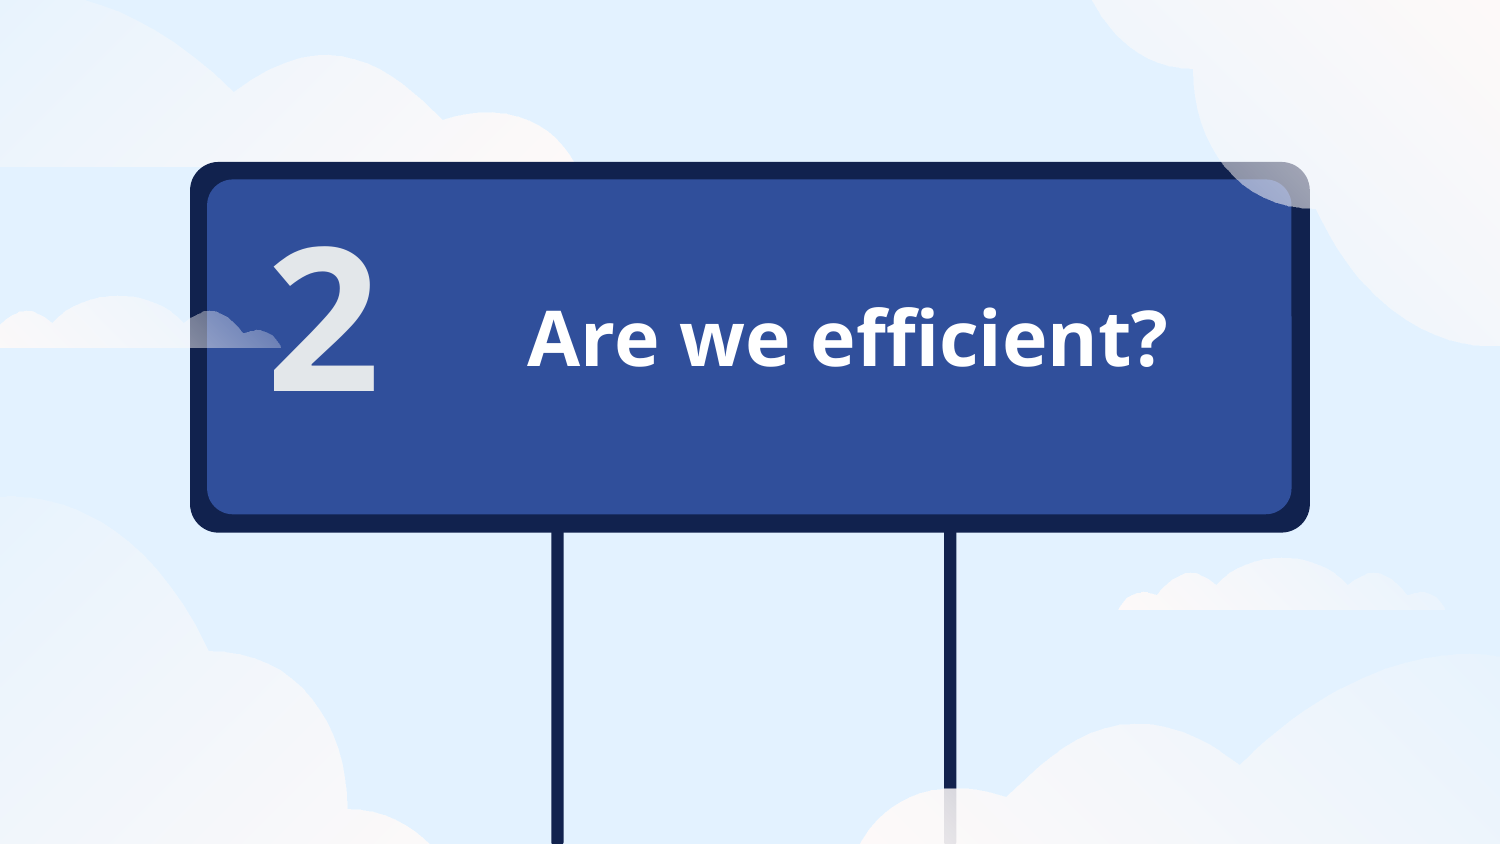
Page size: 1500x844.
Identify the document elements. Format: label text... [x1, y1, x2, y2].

title Are we efficient? [476, 262, 1221, 409]
text_box 2 [251, 176, 440, 447]
